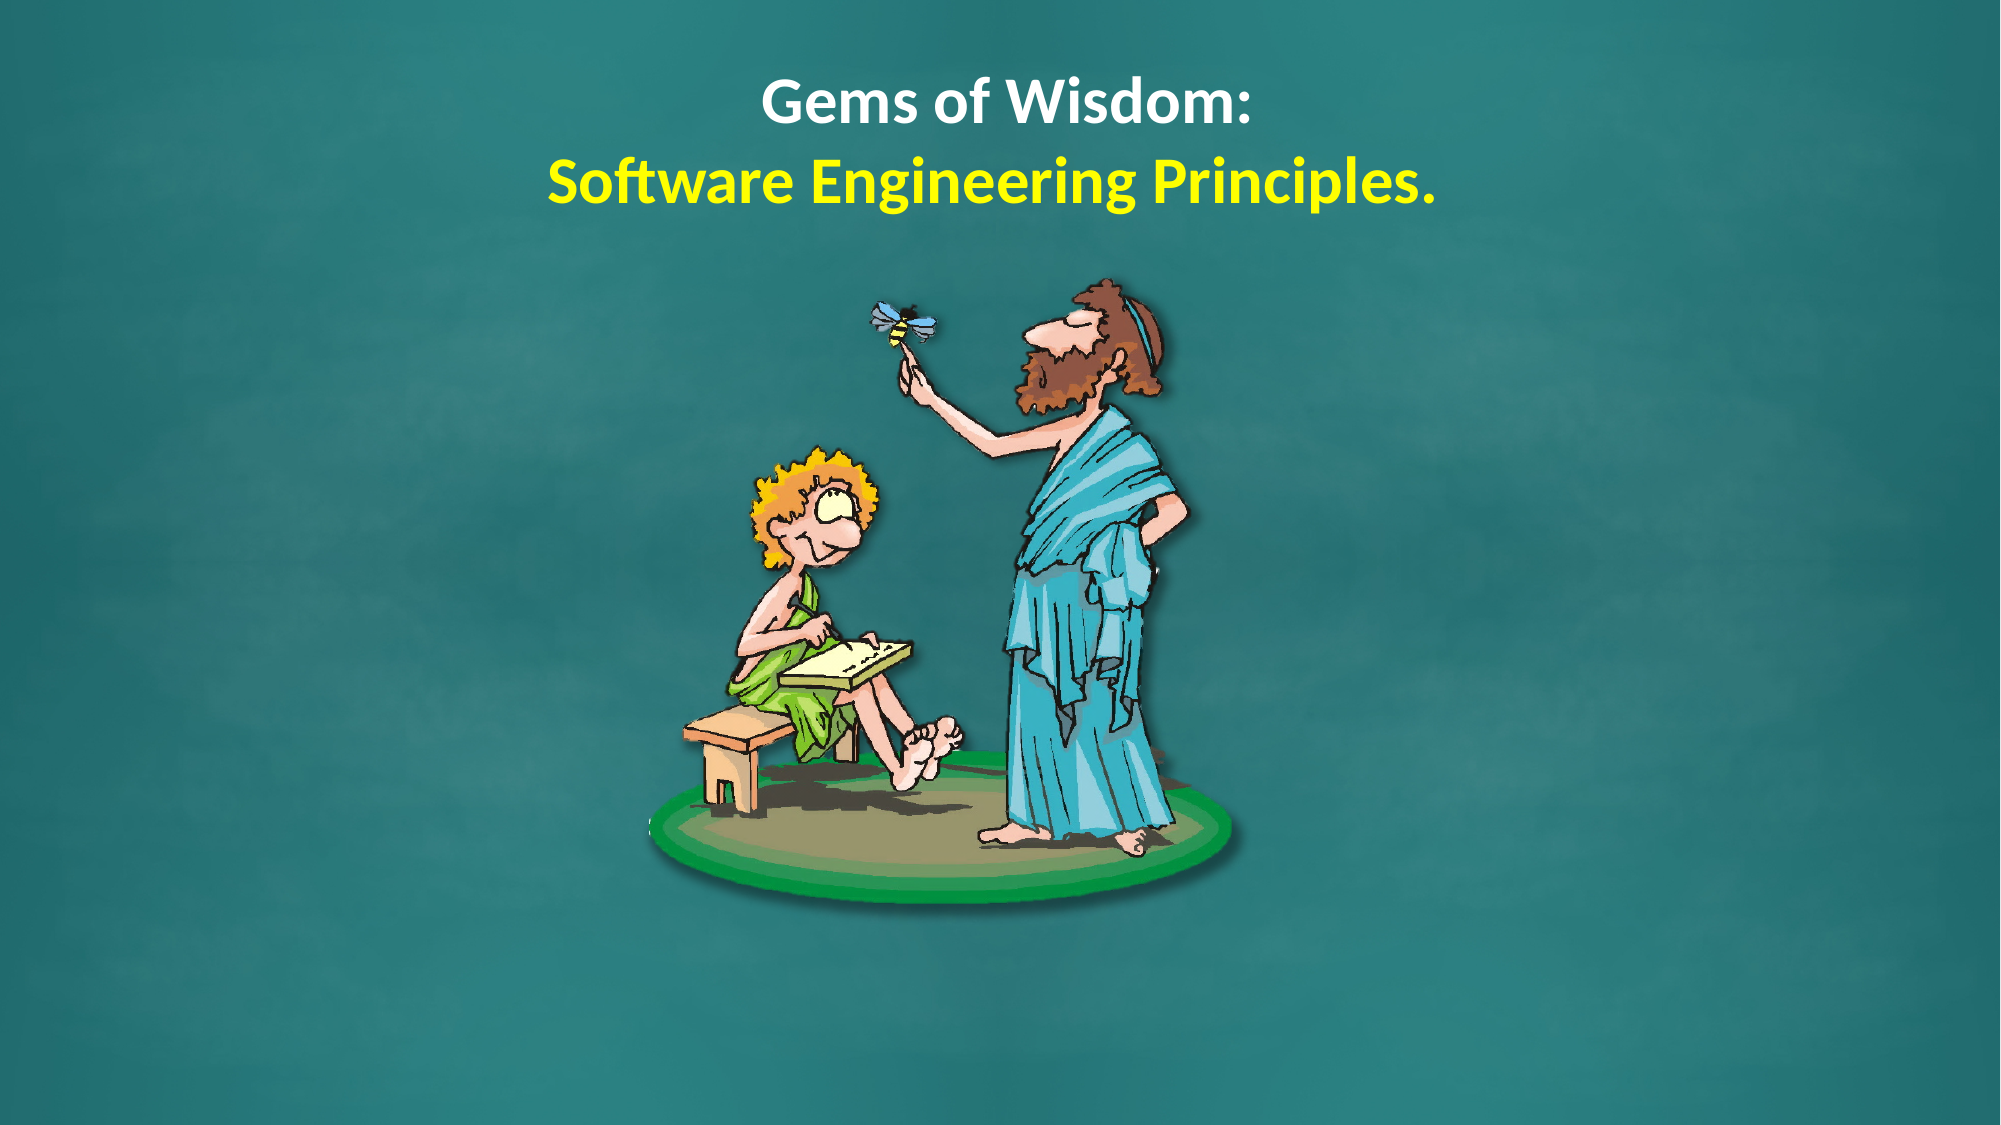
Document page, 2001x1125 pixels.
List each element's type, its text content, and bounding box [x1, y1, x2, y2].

text_box Gems of Wisdom: Software Engineering Principles. [387, 49, 1644, 225]
picture [0, 0, 2001, 1125]
